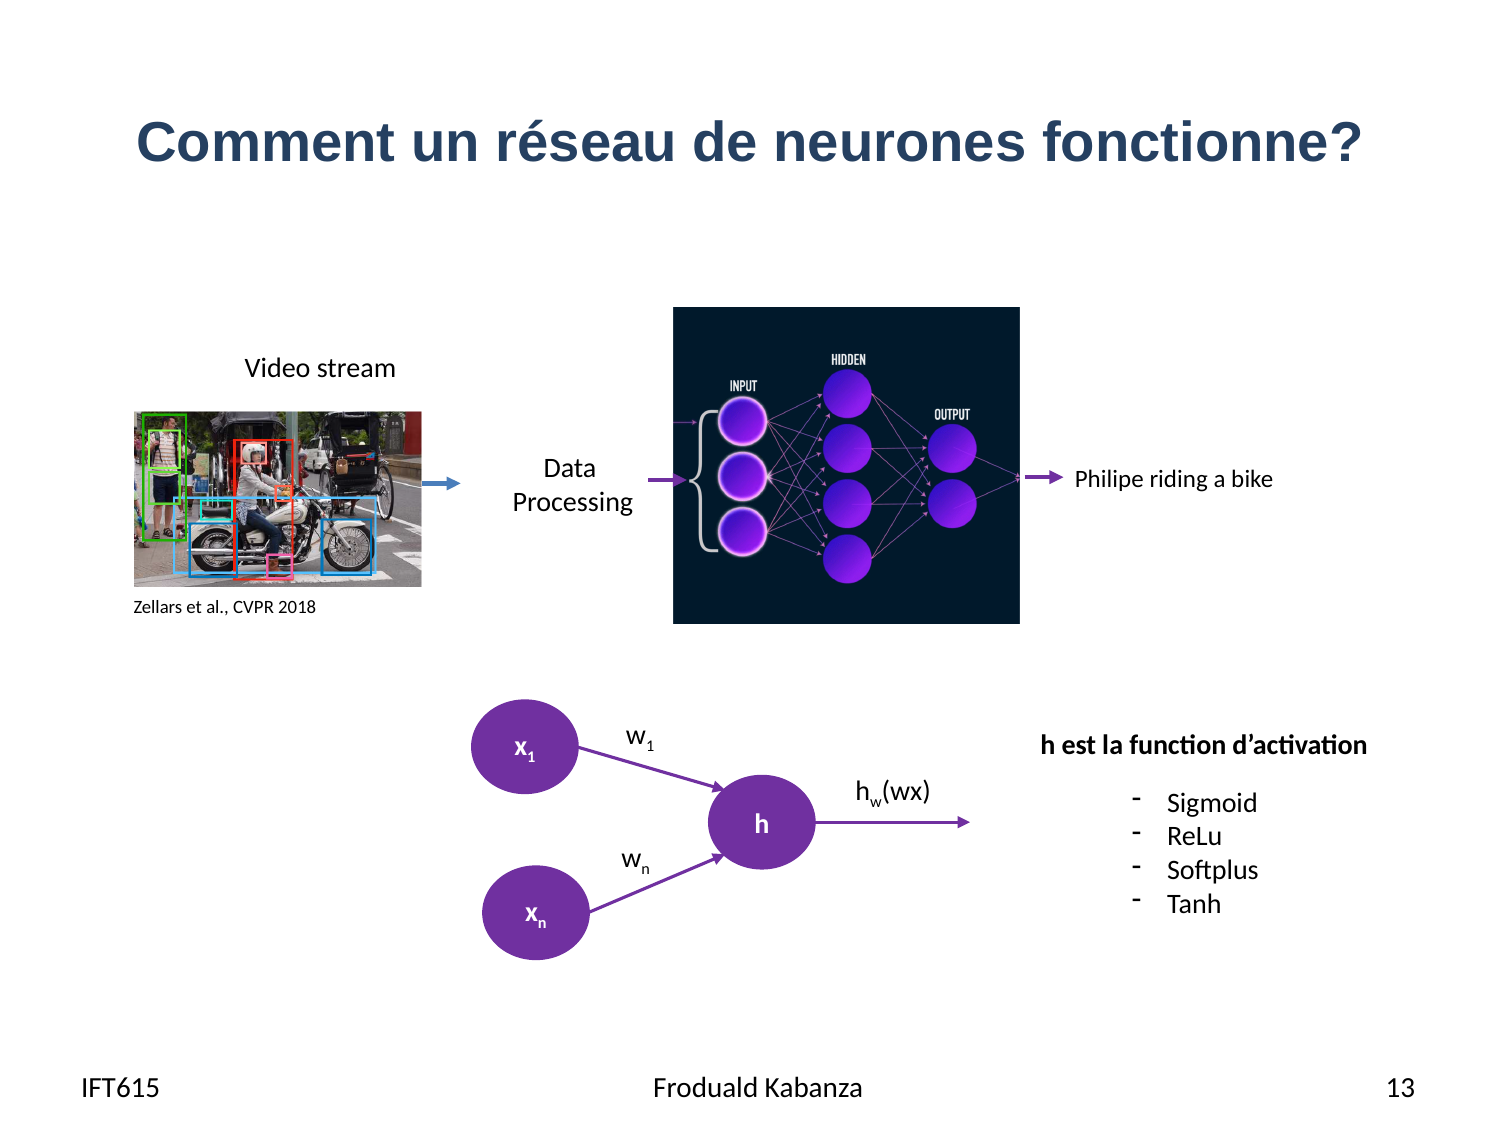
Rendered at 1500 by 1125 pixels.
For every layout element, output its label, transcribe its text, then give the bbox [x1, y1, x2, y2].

text_box h est la function d’activation [1029, 728, 1364, 766]
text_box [121, 284, 1321, 667]
text_box Sigmoid ReLu Softplus Tanh [1120, 766, 1289, 925]
slide_number IFT615 [66, 1056, 356, 1117]
footer Froduald Kabanza [520, 1056, 996, 1117]
slide_number 13 [1080, 1056, 1431, 1117]
title Comment un réseau de neurones fonctionne? [75, 45, 1425, 233]
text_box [472, 701, 971, 959]
